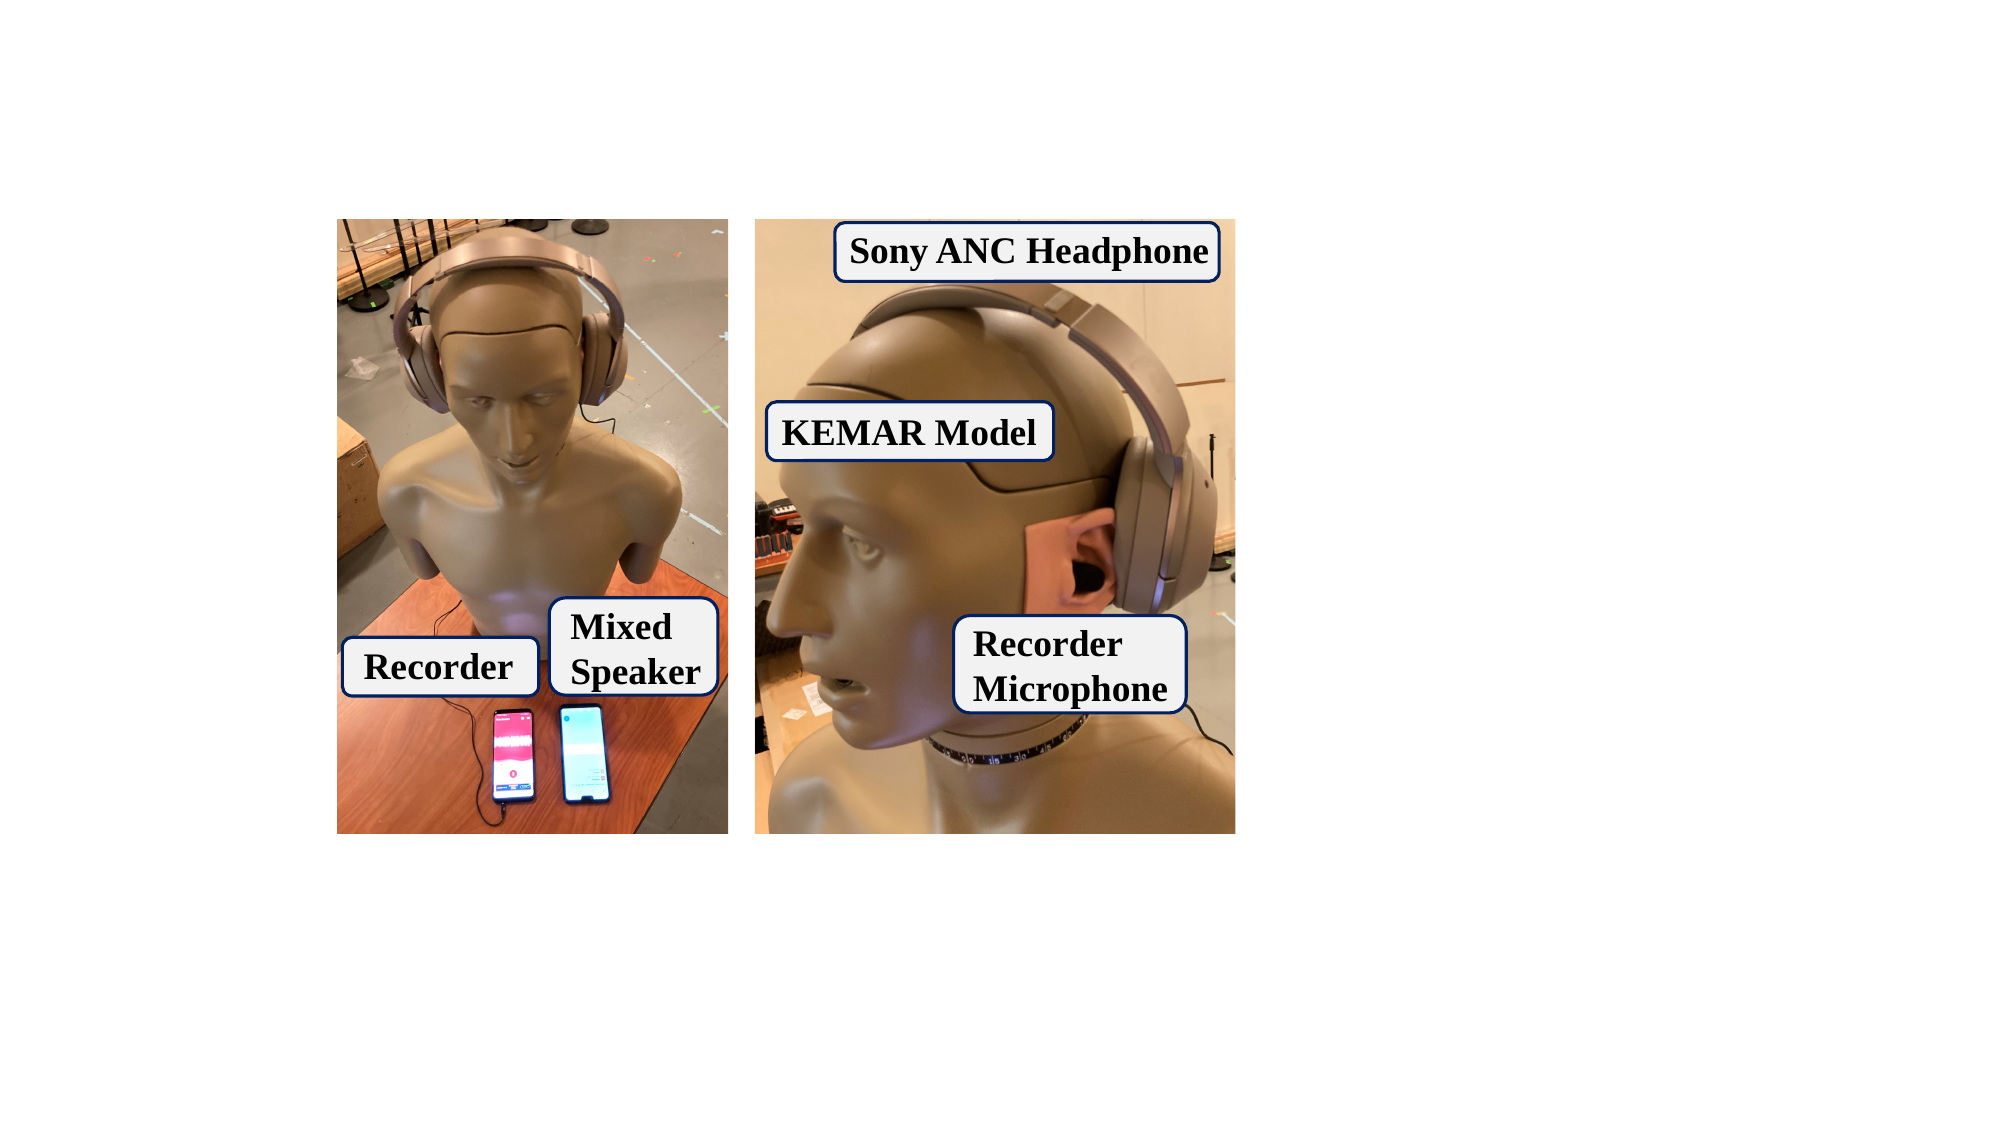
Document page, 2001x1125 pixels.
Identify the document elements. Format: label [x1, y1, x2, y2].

text_box [342, 634, 543, 741]
text_box [834, 218, 1229, 325]
text_box [766, 400, 1065, 462]
text_box [953, 611, 1187, 764]
picture [225, 219, 1303, 833]
text_box [549, 594, 783, 747]
